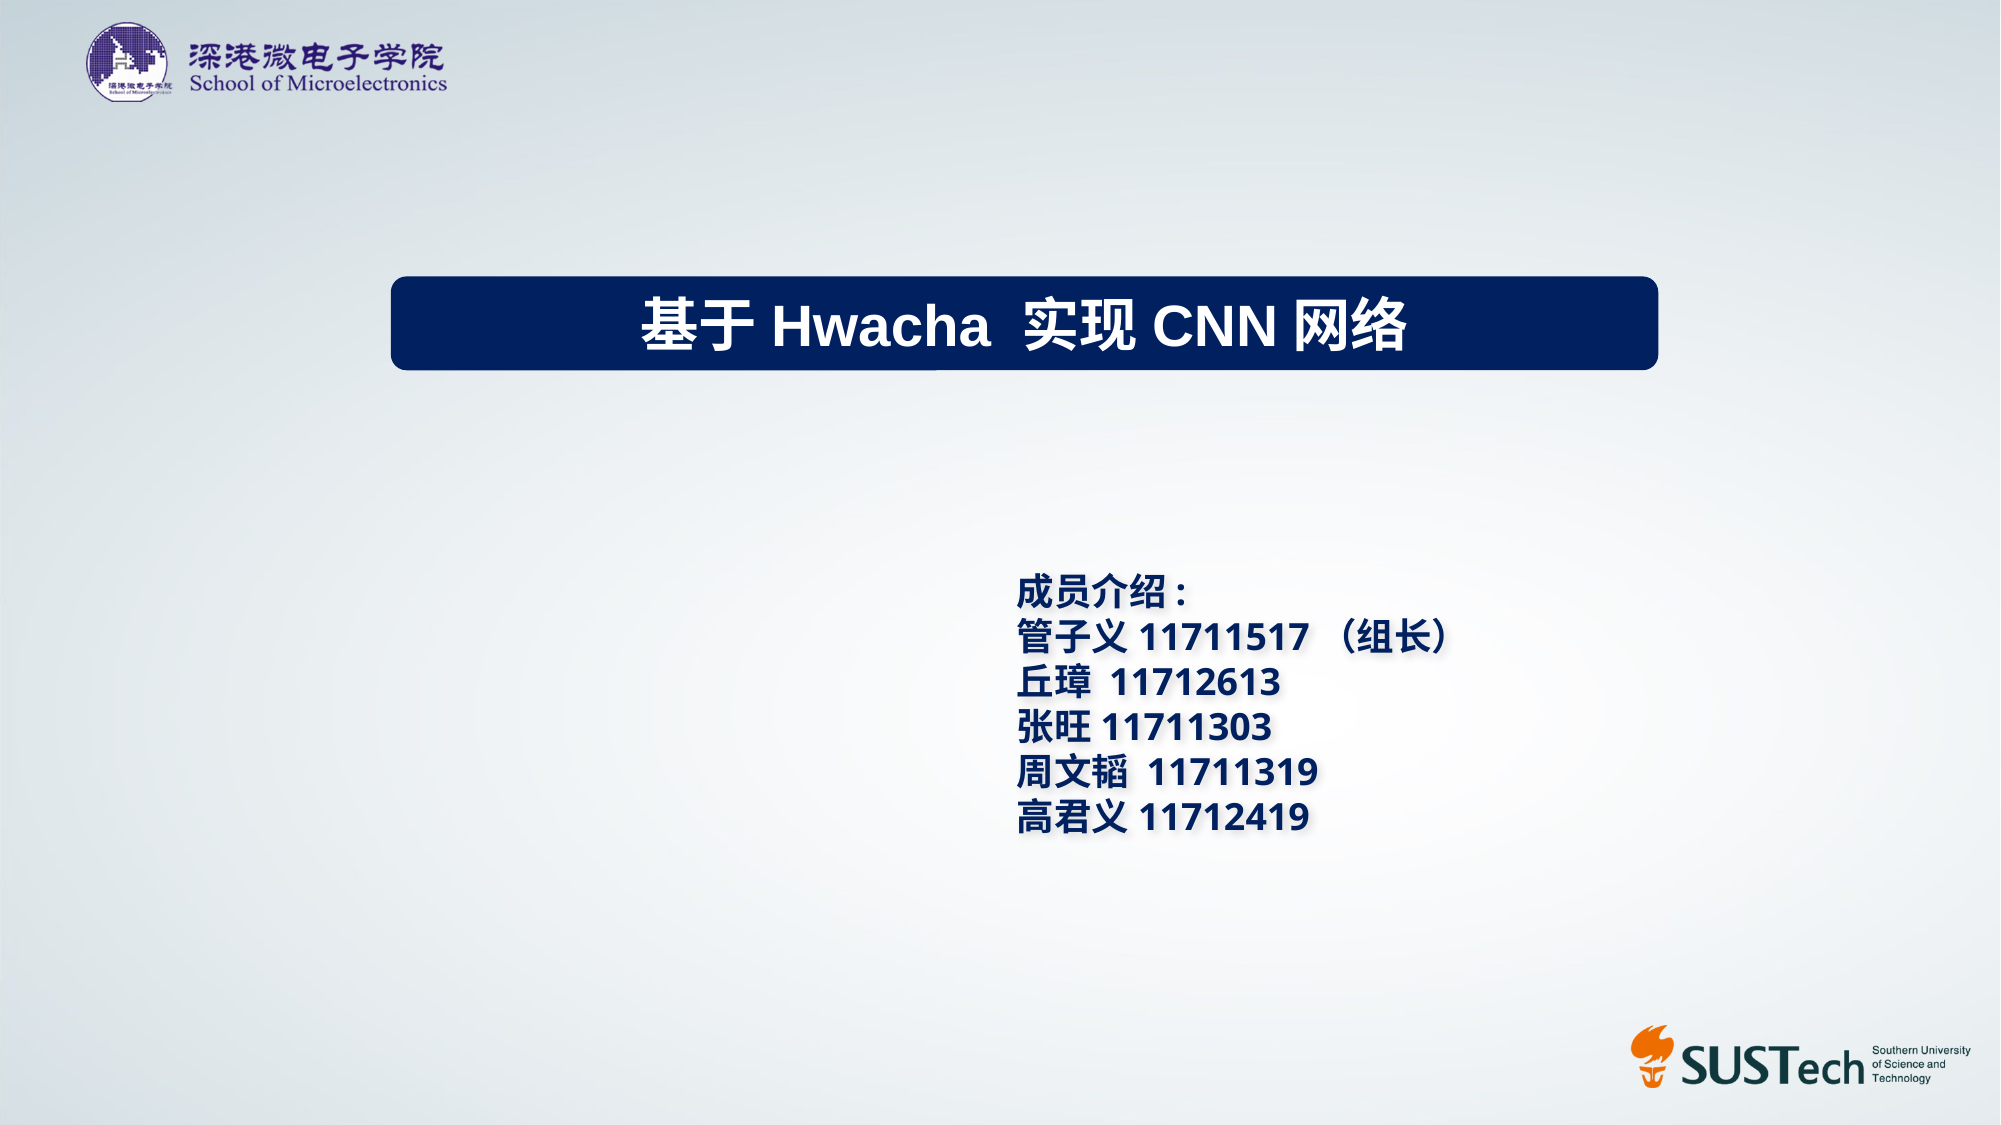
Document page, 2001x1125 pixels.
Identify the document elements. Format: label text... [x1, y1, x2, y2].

text_box 基于Hwacha 实现CNN网络 [390, 276, 1659, 371]
text_box 成员介绍: 管子义11711517（组长） 丘璋 11712613 张旺11711303 周文韬 11711319 高君义11712419 [1001, 560, 1708, 936]
picture [0, 0, 2001, 1125]
